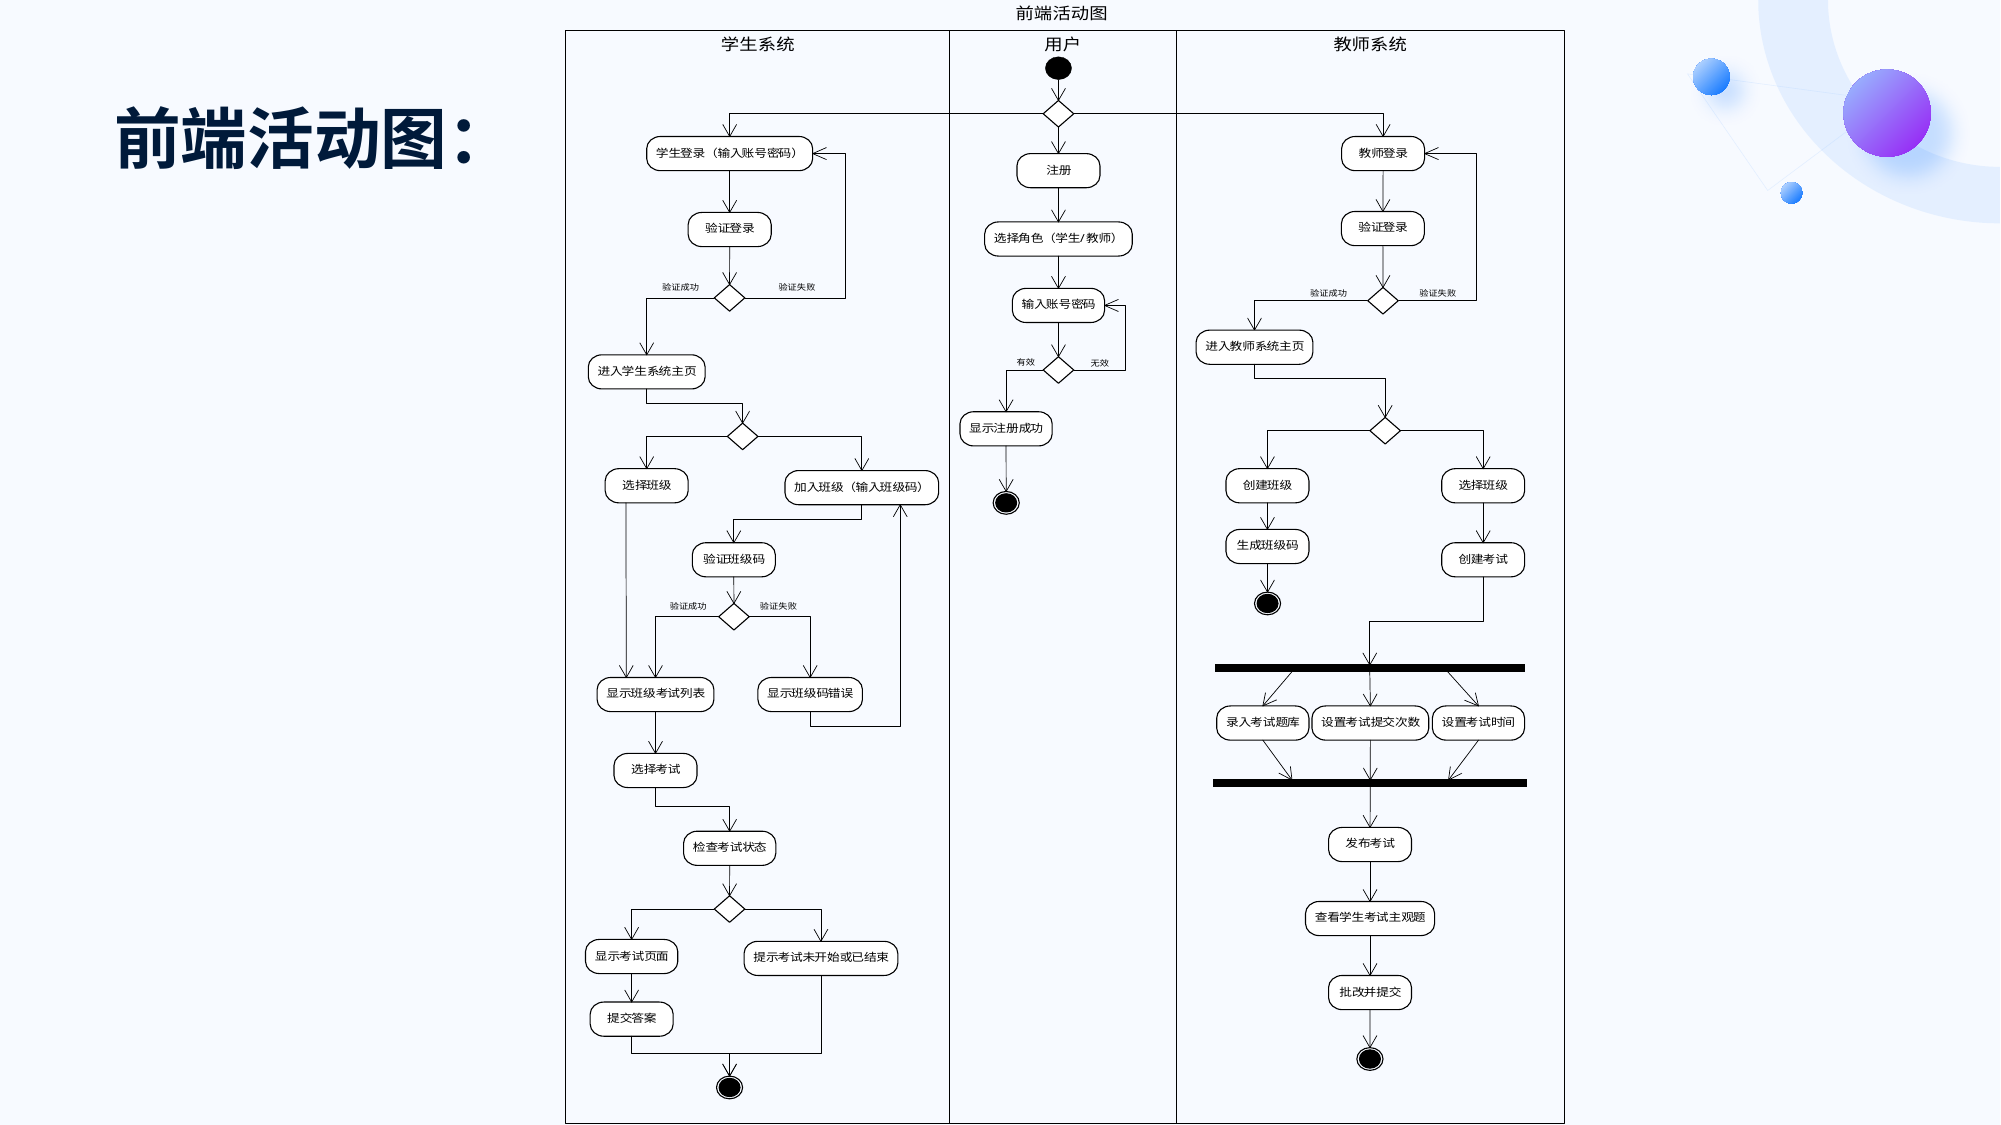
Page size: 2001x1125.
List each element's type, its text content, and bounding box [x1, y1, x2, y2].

picture [562, 0, 1566, 1125]
title 前端活动图： [1566, 59, 1886, 178]
title 前端活动图： [114, 59, 562, 178]
